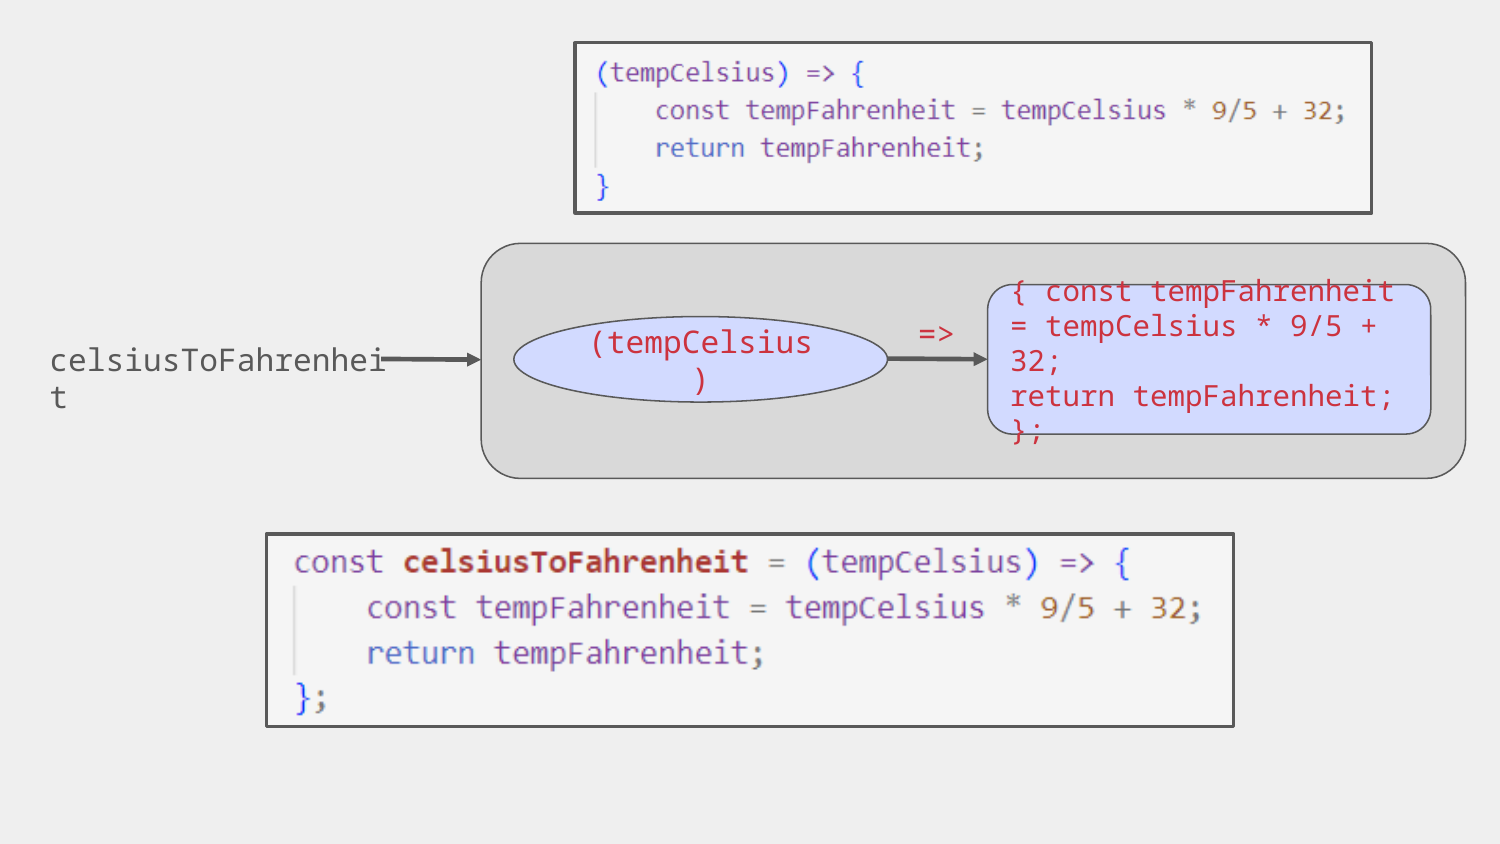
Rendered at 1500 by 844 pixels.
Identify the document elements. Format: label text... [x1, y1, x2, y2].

text_box celsiusToFahrenheit [34, 325, 409, 431]
picture [267, 535, 1233, 725]
text_box (tempCelsius) [513, 316, 887, 403]
text_box => [903, 299, 973, 356]
text_box [481, 243, 1466, 479]
picture [576, 44, 1371, 212]
text_box { const tempFahrenheit = tempCelsius * 9/5 + 32; return tempFahrenheit; }; [987, 284, 1431, 435]
